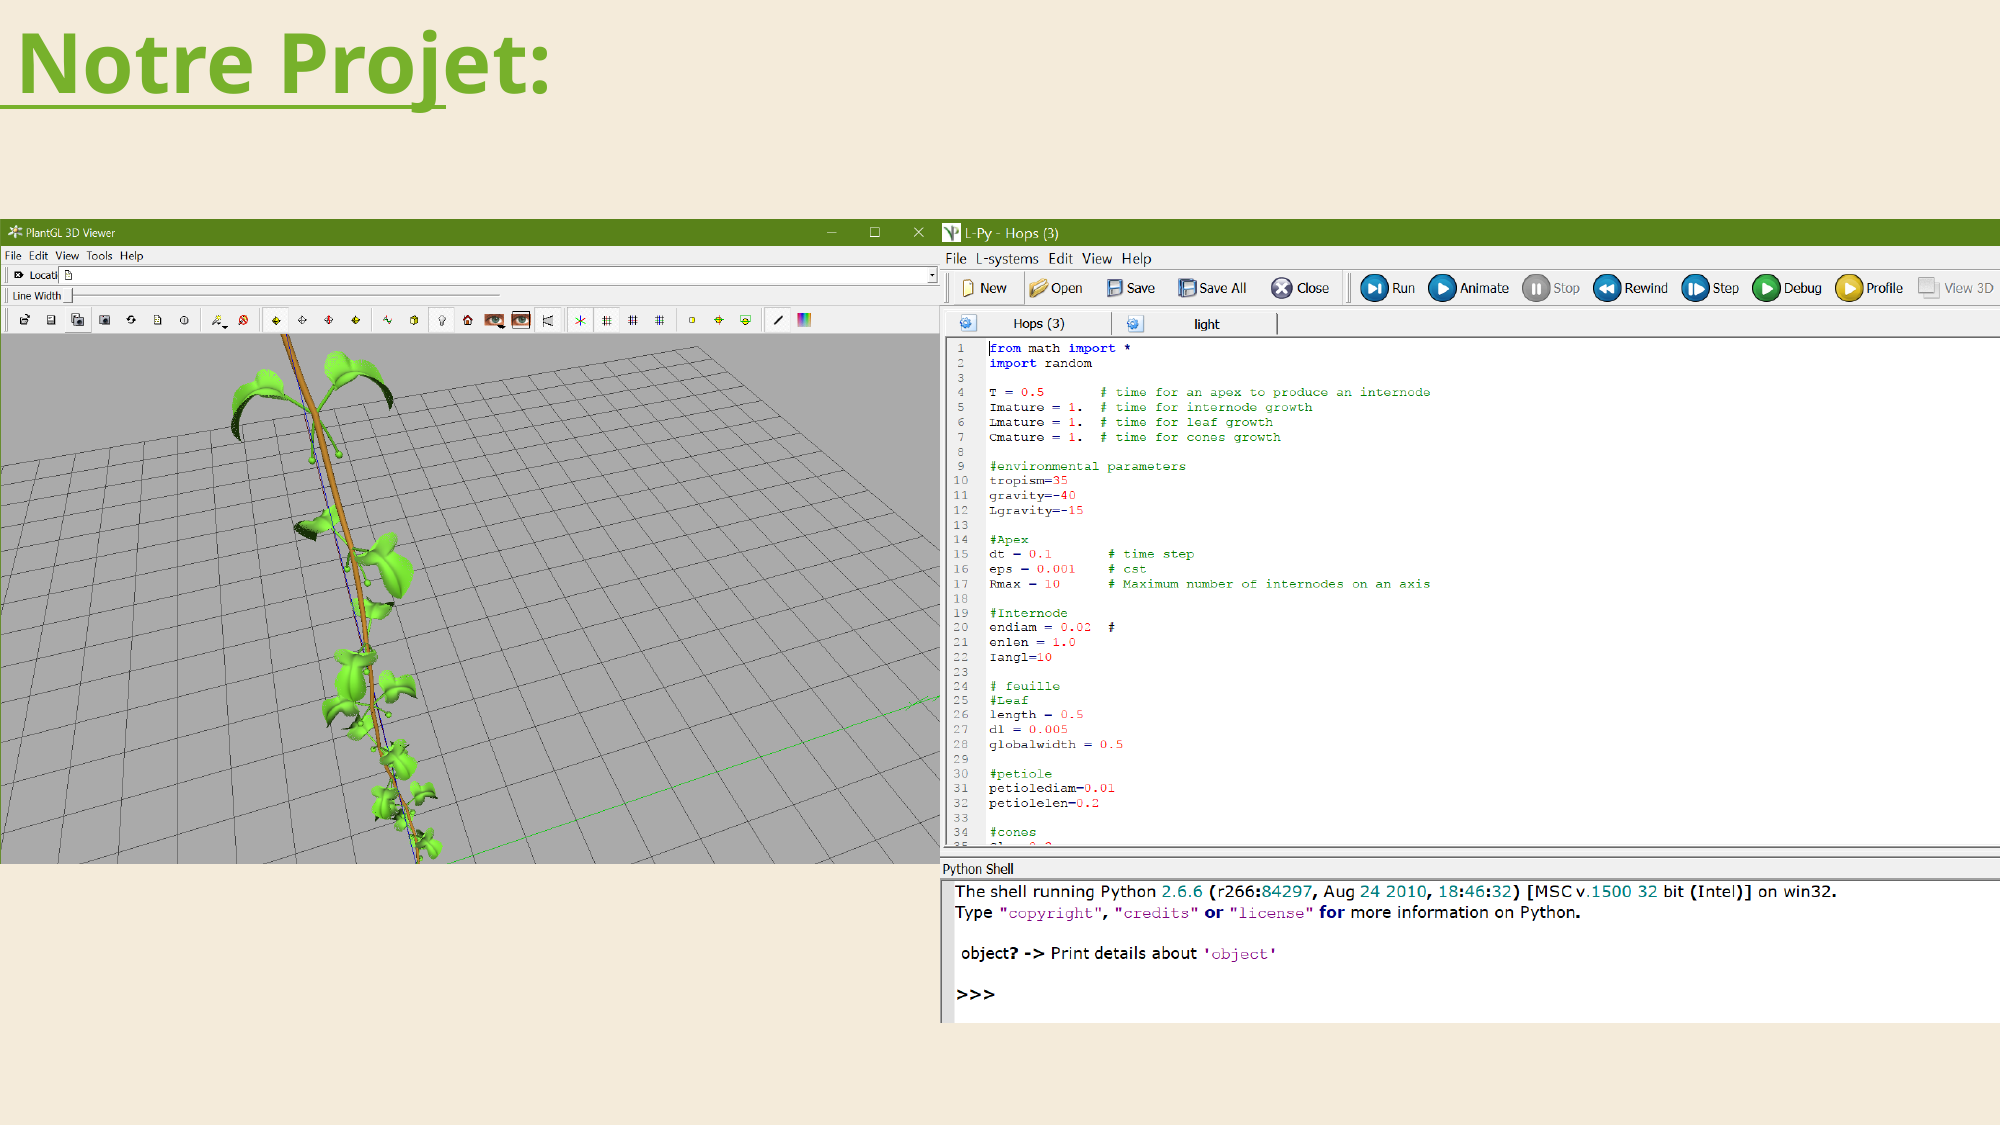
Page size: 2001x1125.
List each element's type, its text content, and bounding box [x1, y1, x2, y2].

picture [0, 219, 2000, 1023]
title Notre Projet: [0, 0, 569, 134]
